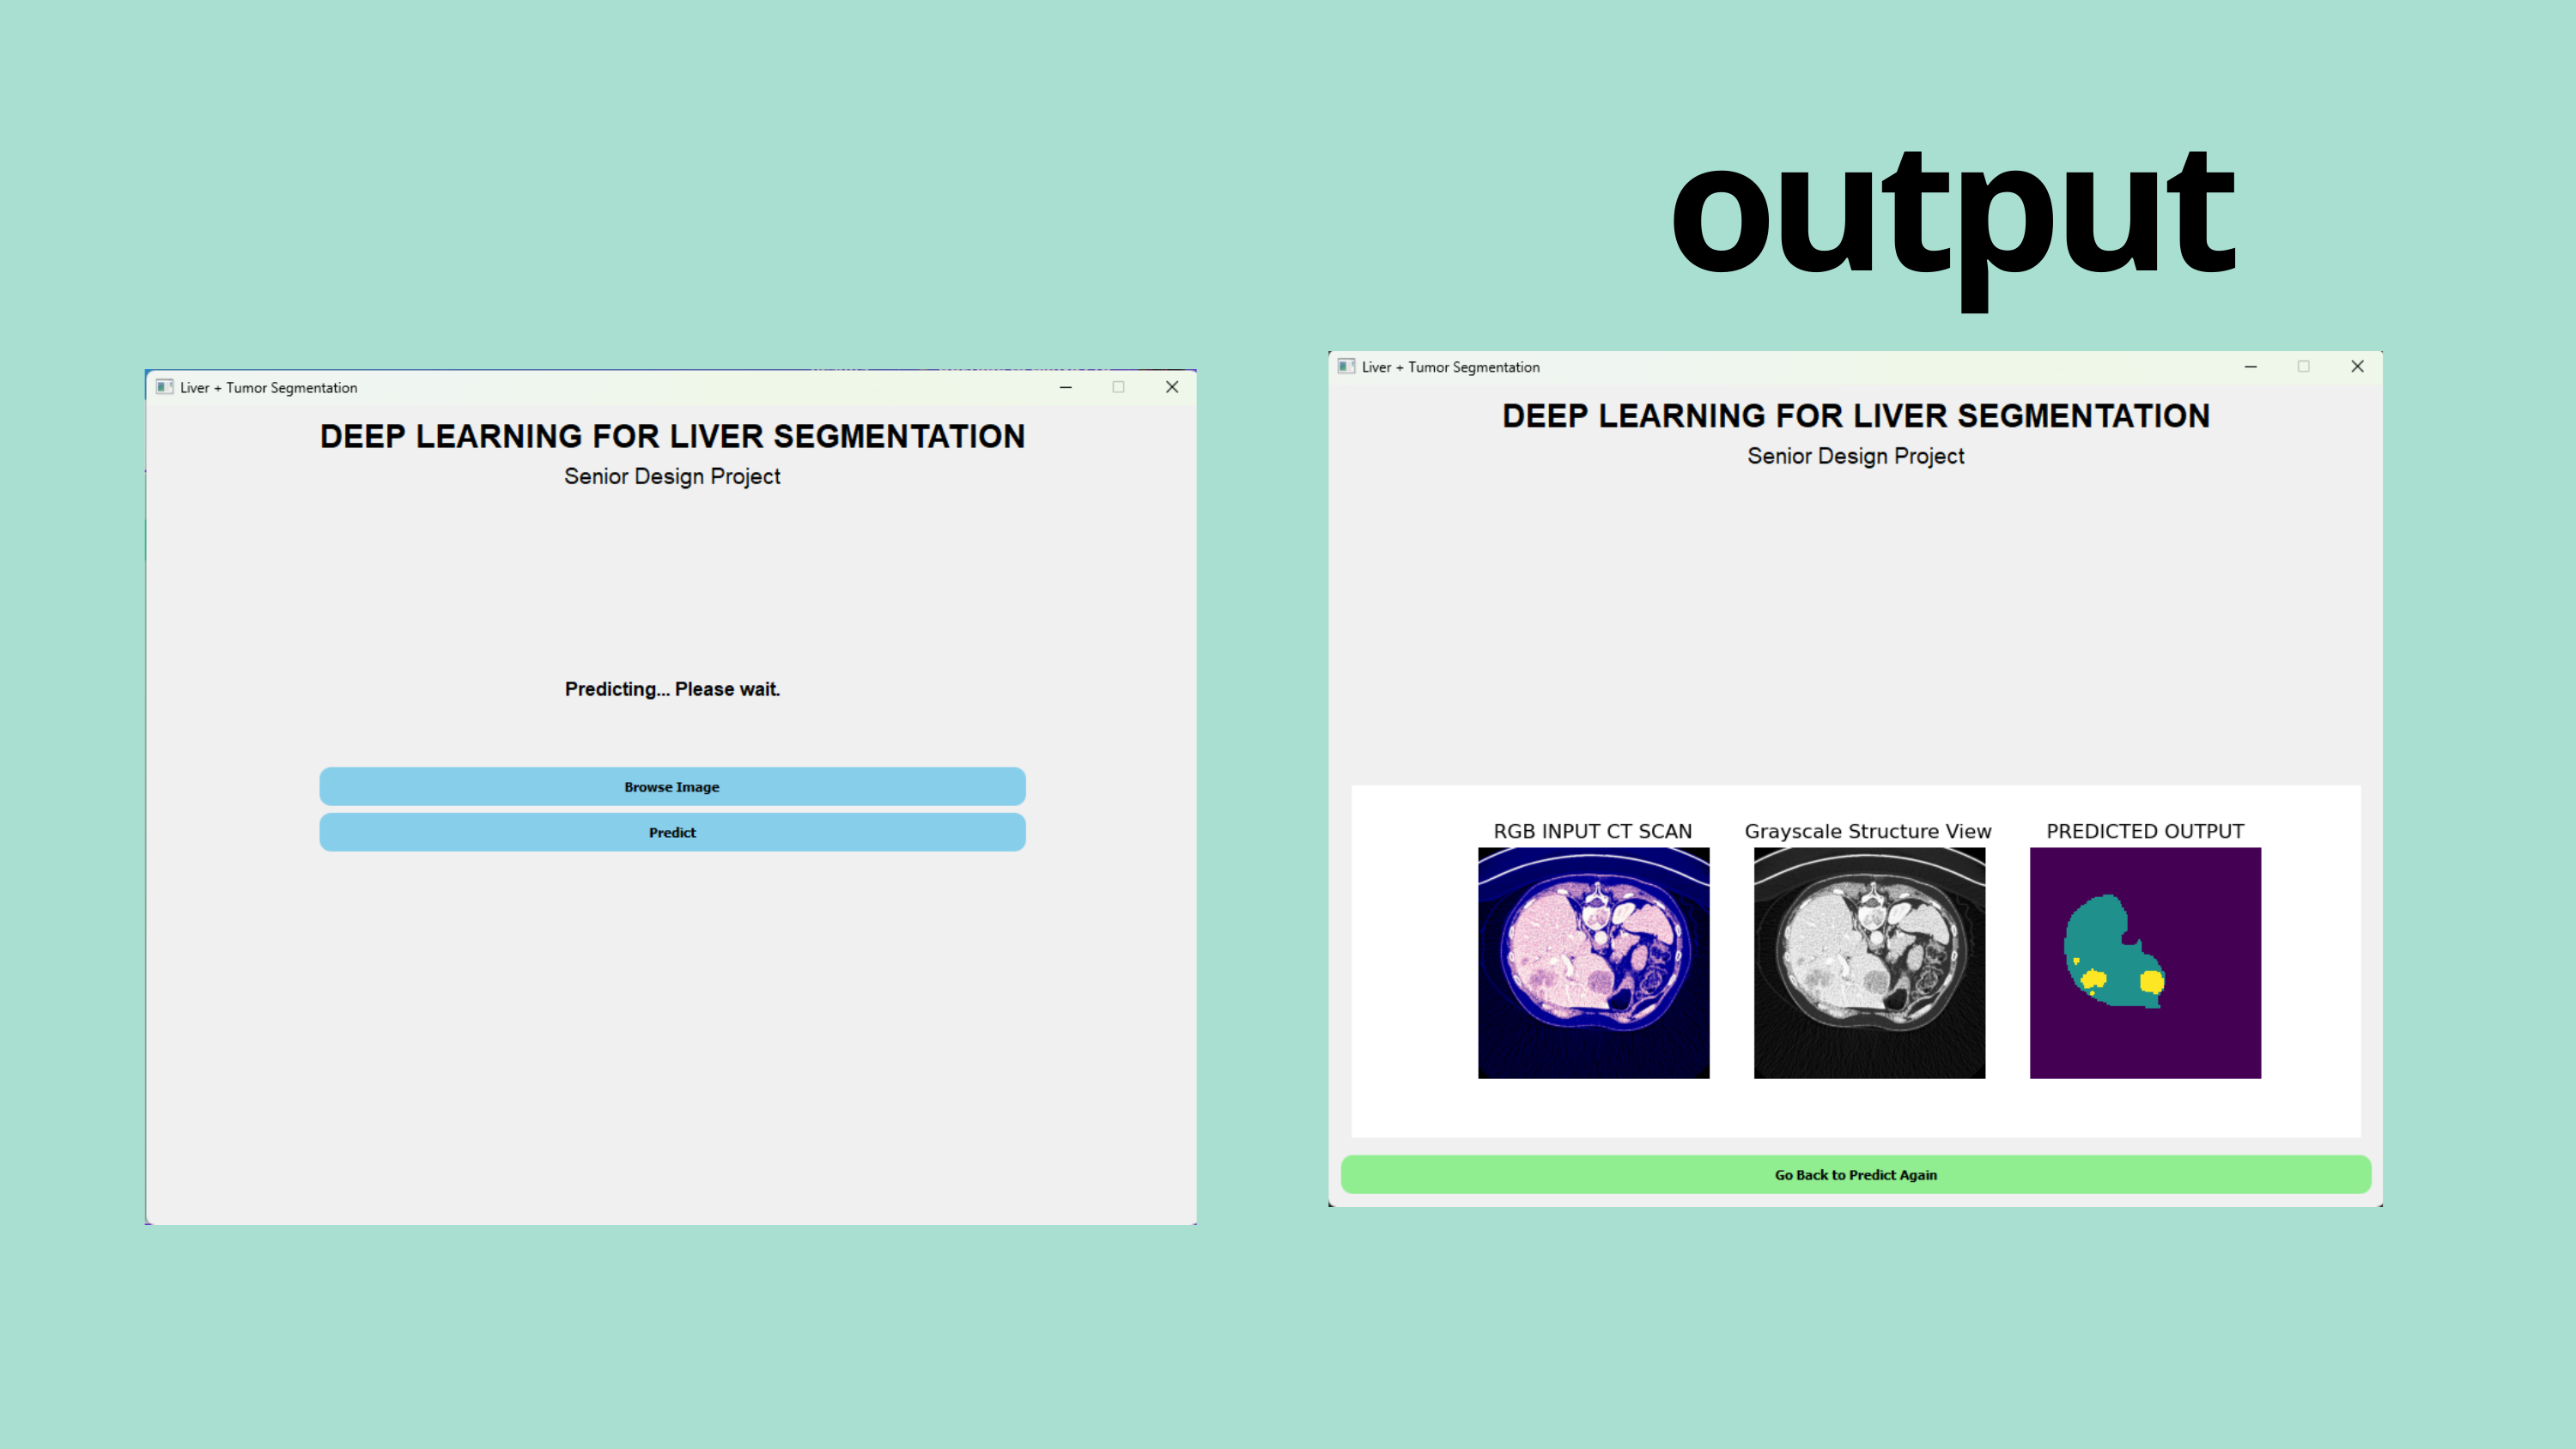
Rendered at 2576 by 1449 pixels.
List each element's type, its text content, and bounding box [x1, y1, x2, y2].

text_box [1328, 351, 2384, 1207]
text_box output [1599, 55, 2308, 306]
text_box [144, 369, 1197, 1225]
